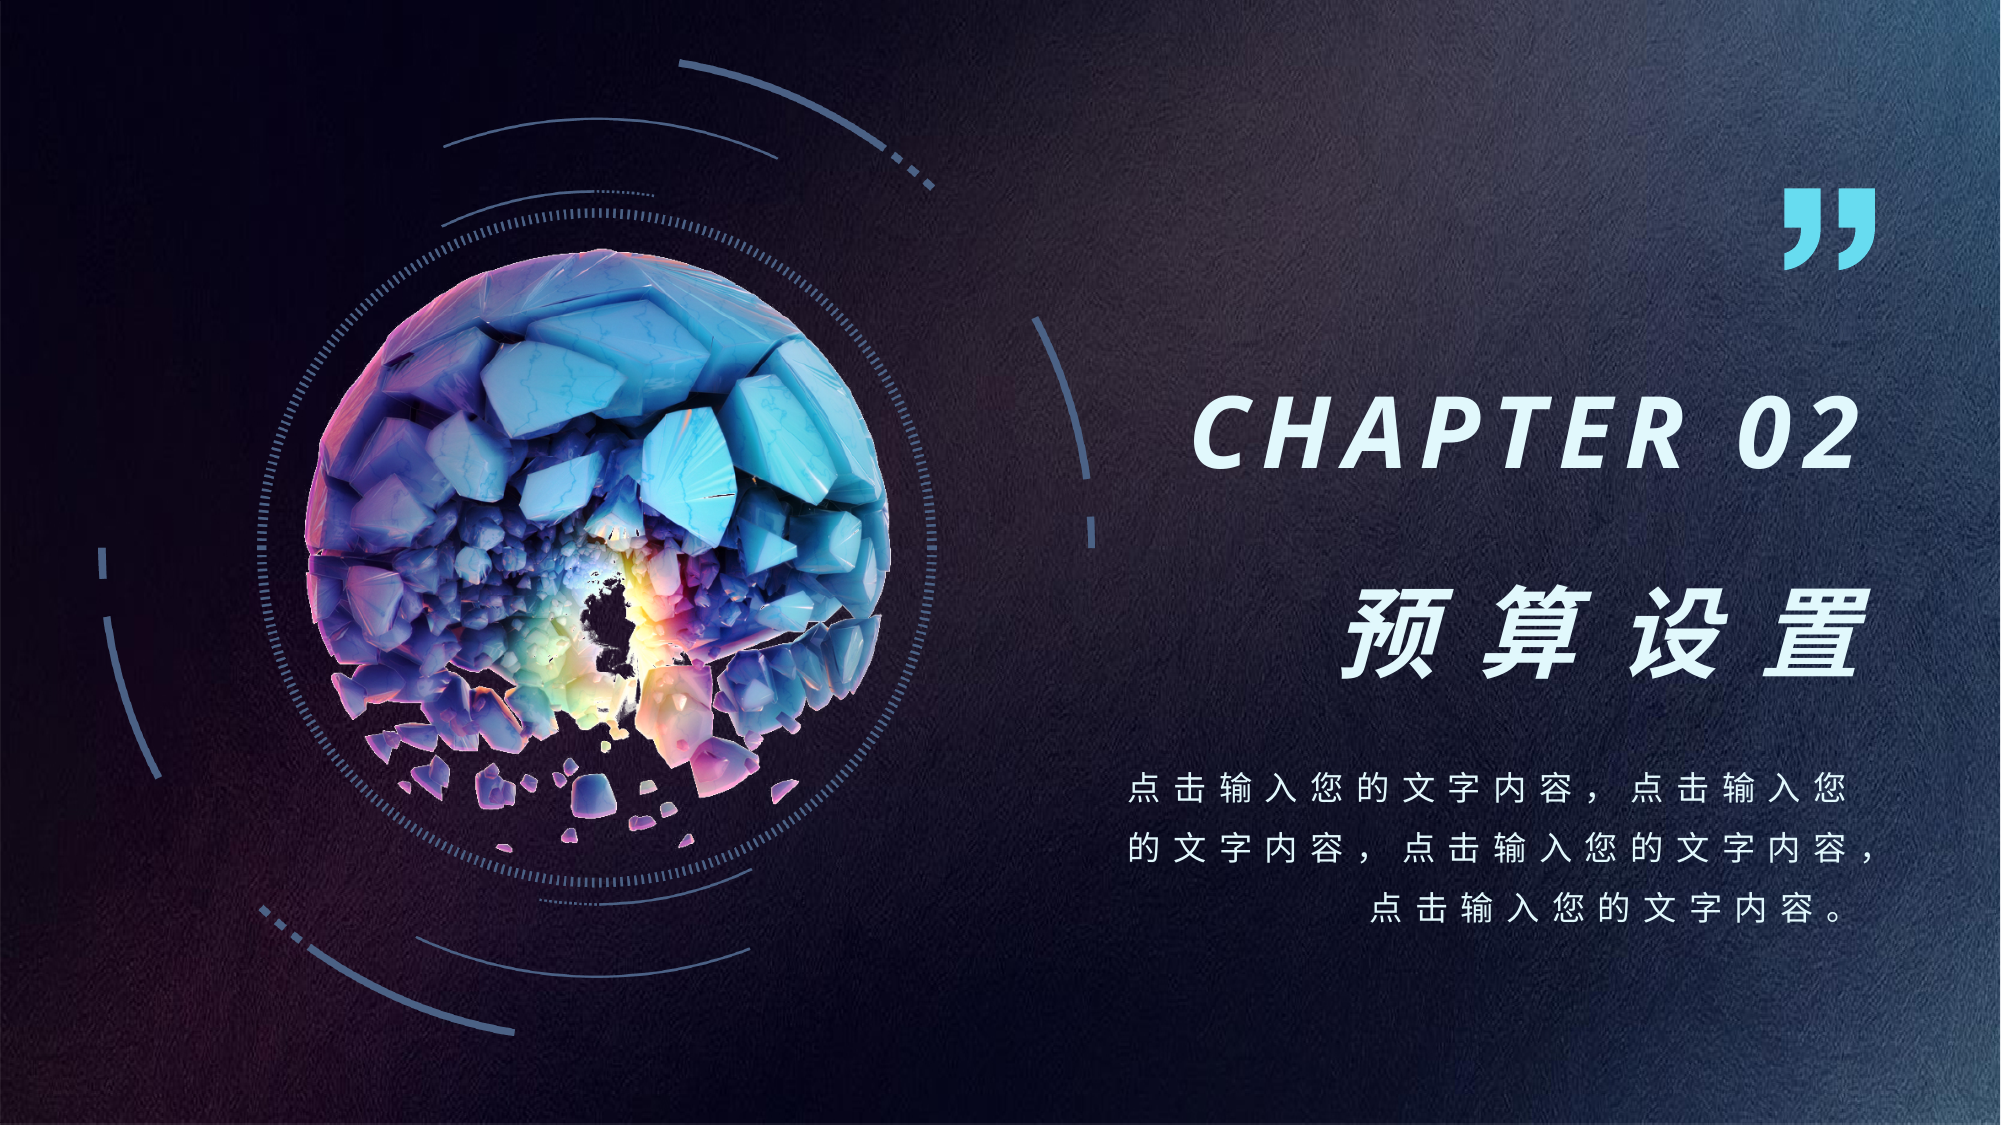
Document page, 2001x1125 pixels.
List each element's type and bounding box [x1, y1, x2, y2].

text_box [98, 59, 1875, 1036]
picture [0, 0, 2001, 1125]
